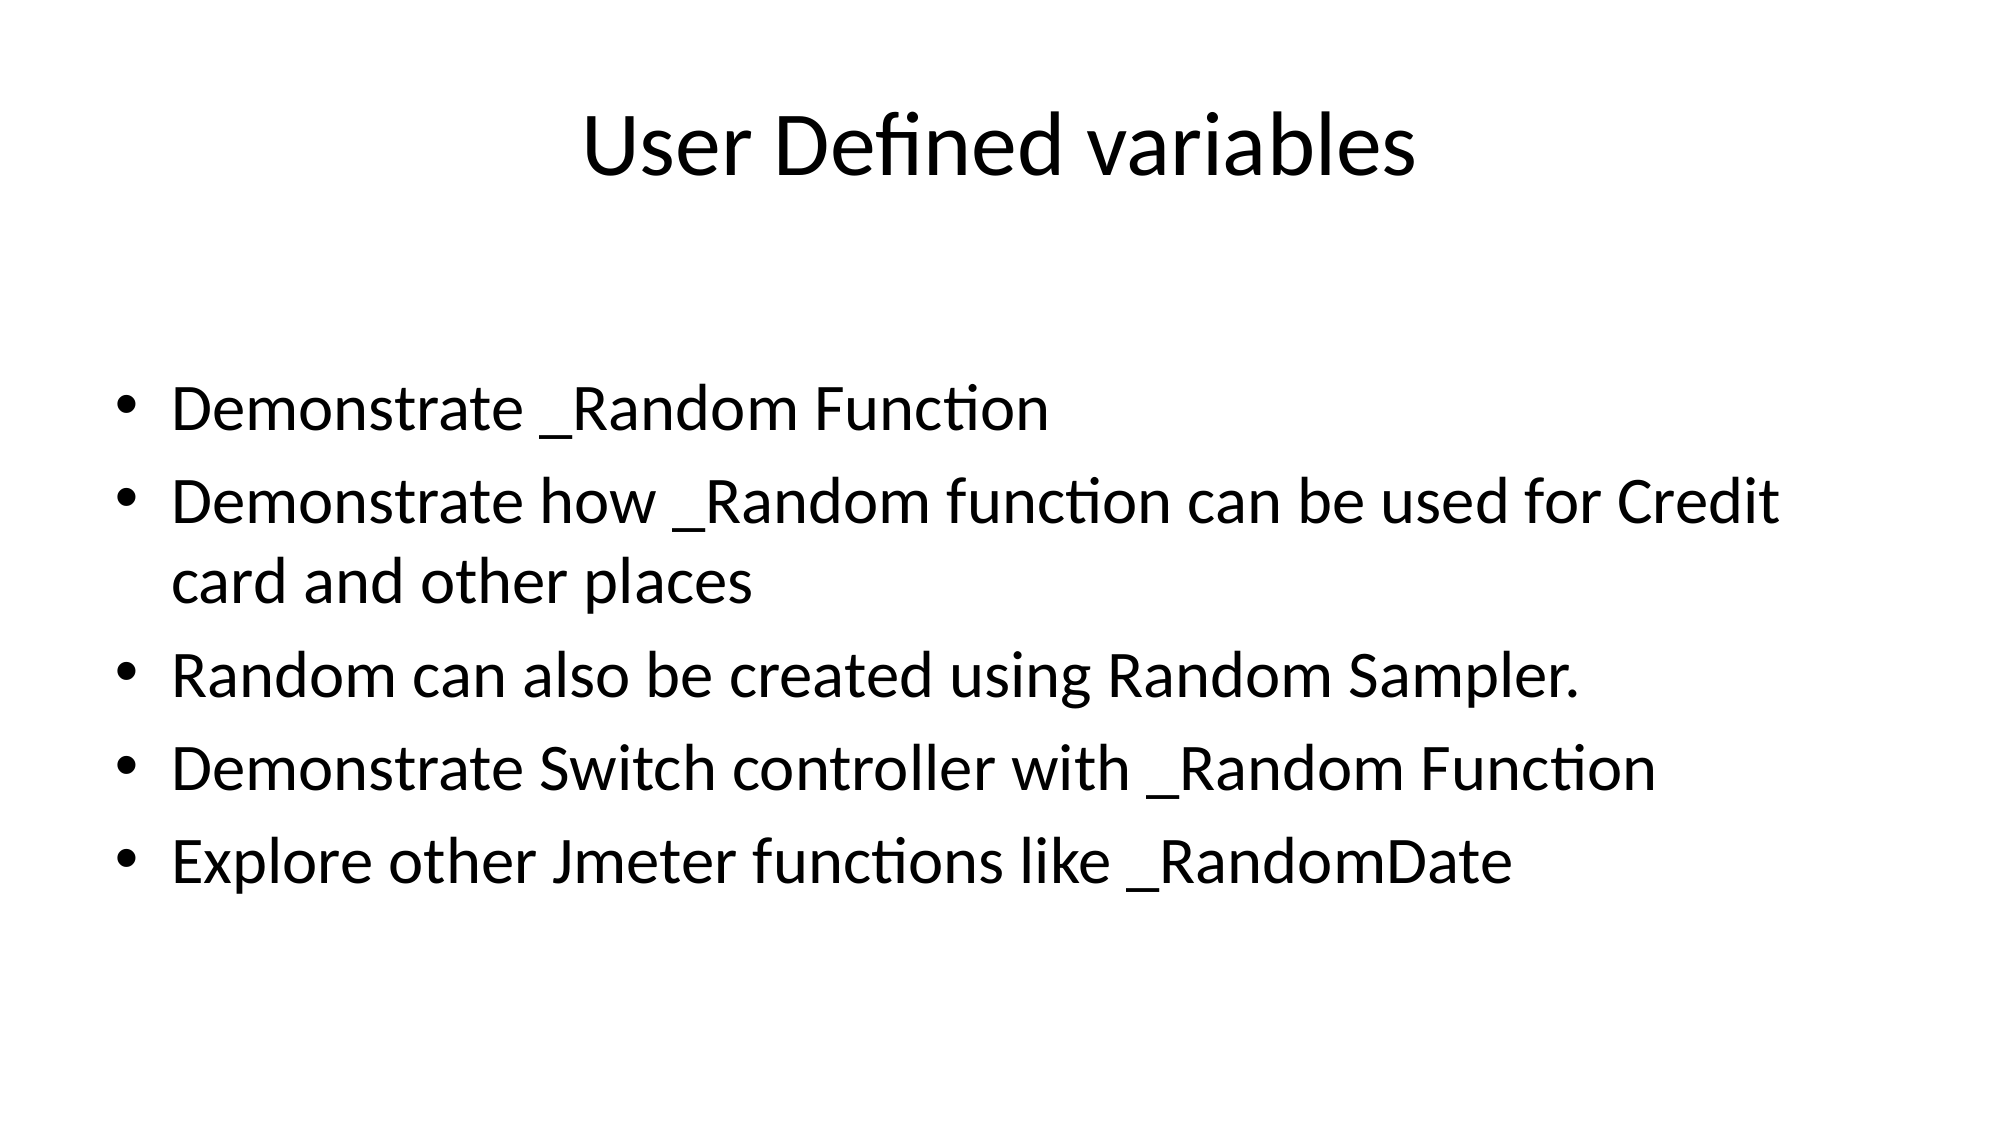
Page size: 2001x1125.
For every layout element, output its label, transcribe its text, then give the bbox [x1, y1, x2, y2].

list Demonstrate _Random Function Demonstrate how _Random function can be used for Credit card and other places Random can also be created using Random Sampler. Demonstrate Switch controller with _Random Function Explore other Jmeter functions like _RandomDate [99, 262, 1900, 1005]
title User Defined variables [99, 45, 1900, 233]
